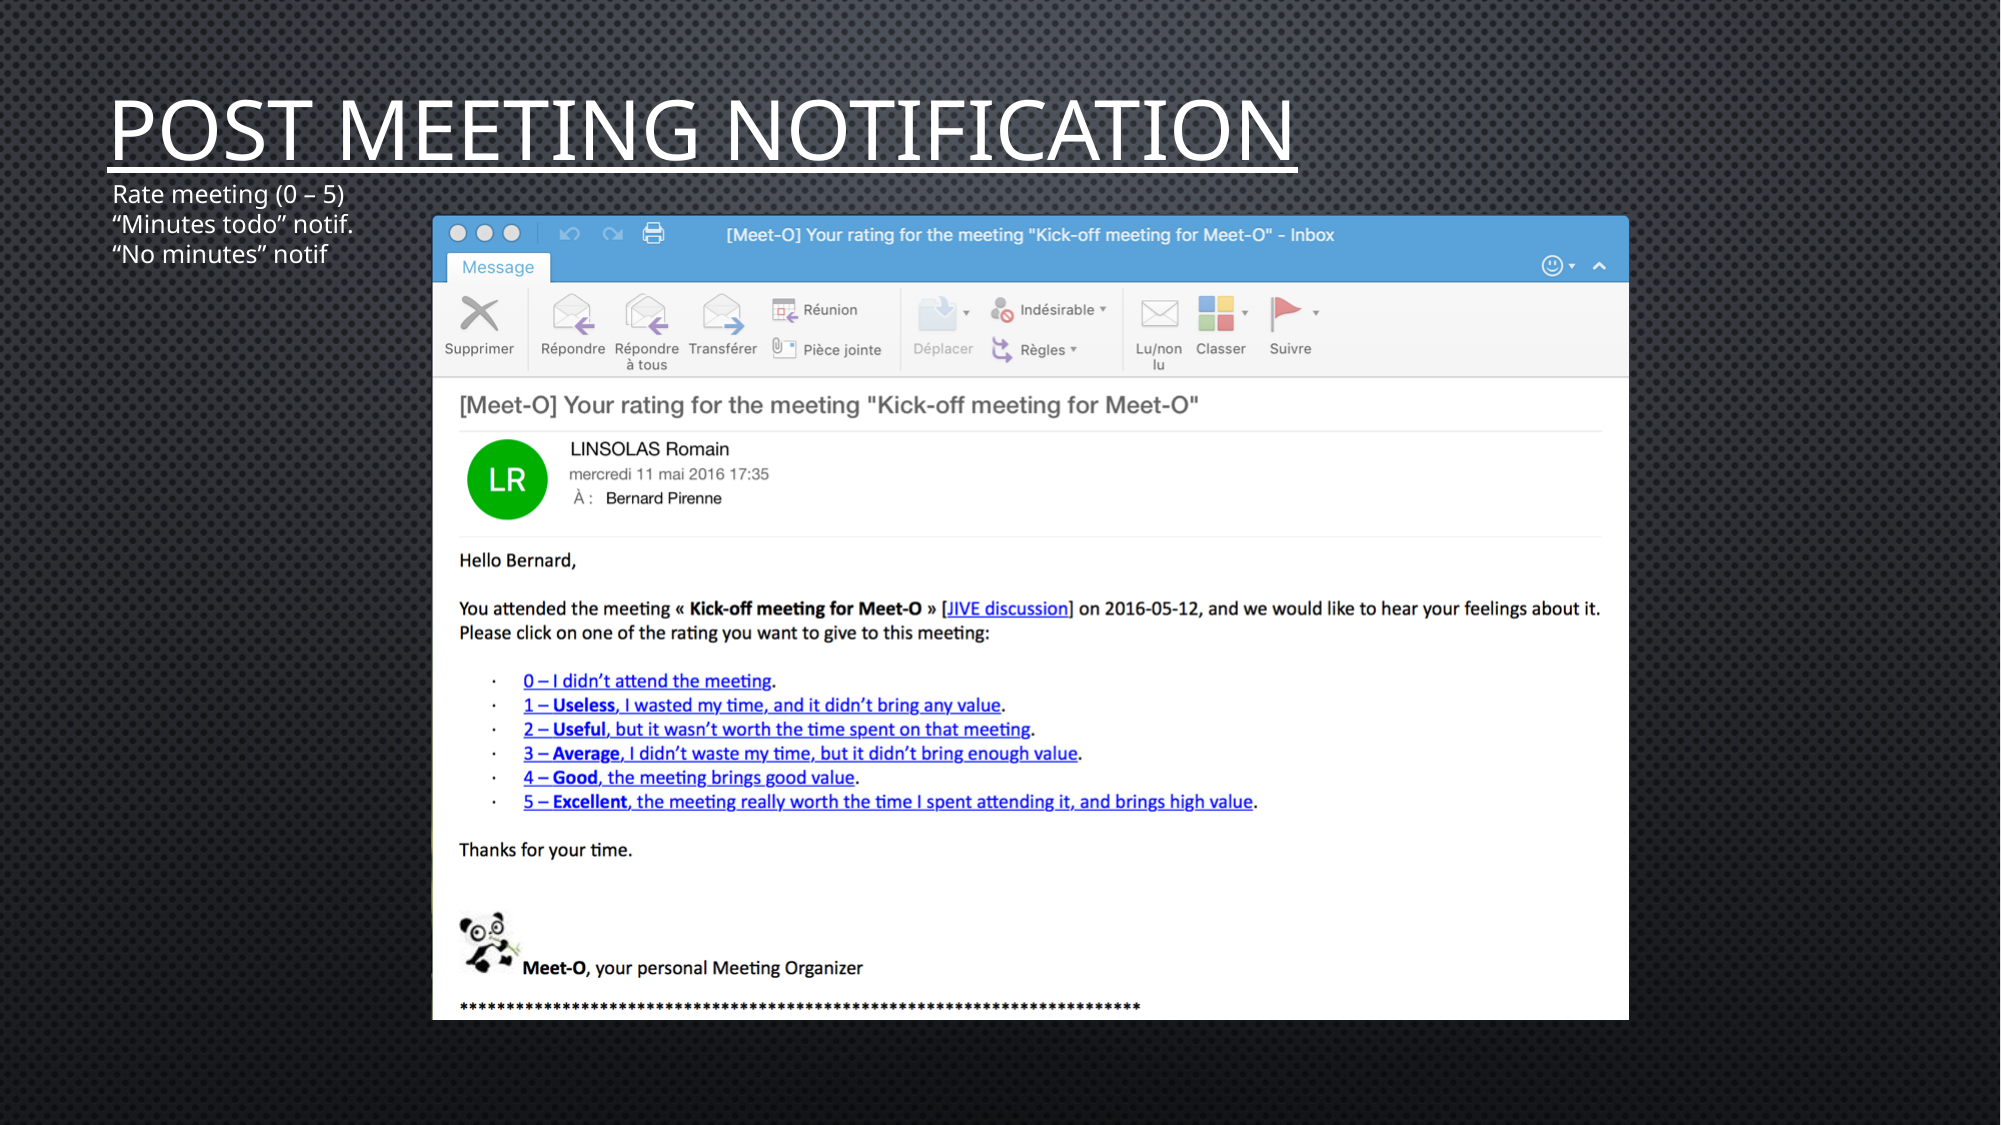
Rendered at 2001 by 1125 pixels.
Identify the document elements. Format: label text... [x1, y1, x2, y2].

text_box Rate meeting (0 – 5) “Minutes todo” notif. “No minutes” notif [97, 185, 370, 326]
title Post meeting notification [92, 25, 1516, 185]
picture [430, 214, 1629, 1020]
